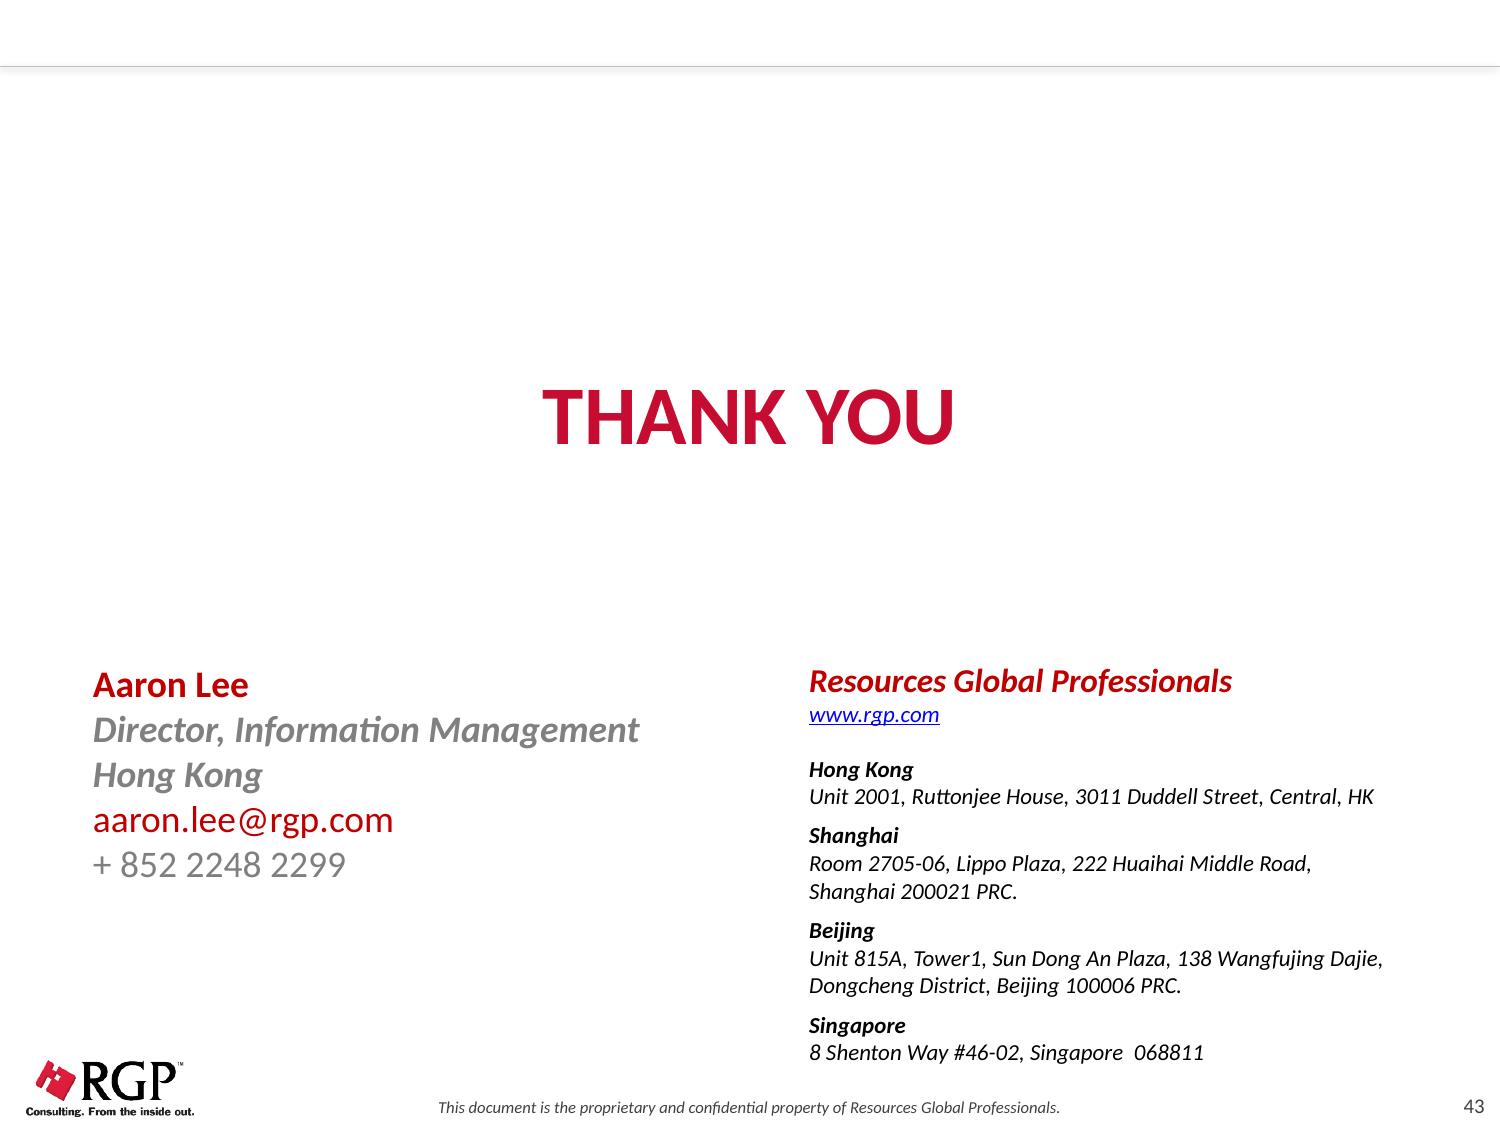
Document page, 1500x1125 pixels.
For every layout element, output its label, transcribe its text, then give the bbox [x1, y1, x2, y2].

text_box Resources Global Professionals www.rgp.com Hong Kong Unit 2001, Ruttonjee House, 3011 Duddell Street, Central, HK Shanghai Room 2705-06, Lippo Plaza, 222 Huaihai Middle Road, Shanghai 200021 PRC. Beijing Unit 815A, Tower1, Sun Dong An Plaza, 138 Wangfujing Dajie, Dongcheng District, Beijing 100006 PRC. Singapore 8 Shenton Way #46-02, Singapore 068811 [795, 652, 1441, 1073]
text_box THANK YOU [528, 353, 972, 469]
picture [26, 1060, 194, 1117]
text_box Aaron Lee Director, Information Management Hong Kong aaron.lee@rgp.com + 852 2248 2299 [78, 652, 713, 892]
